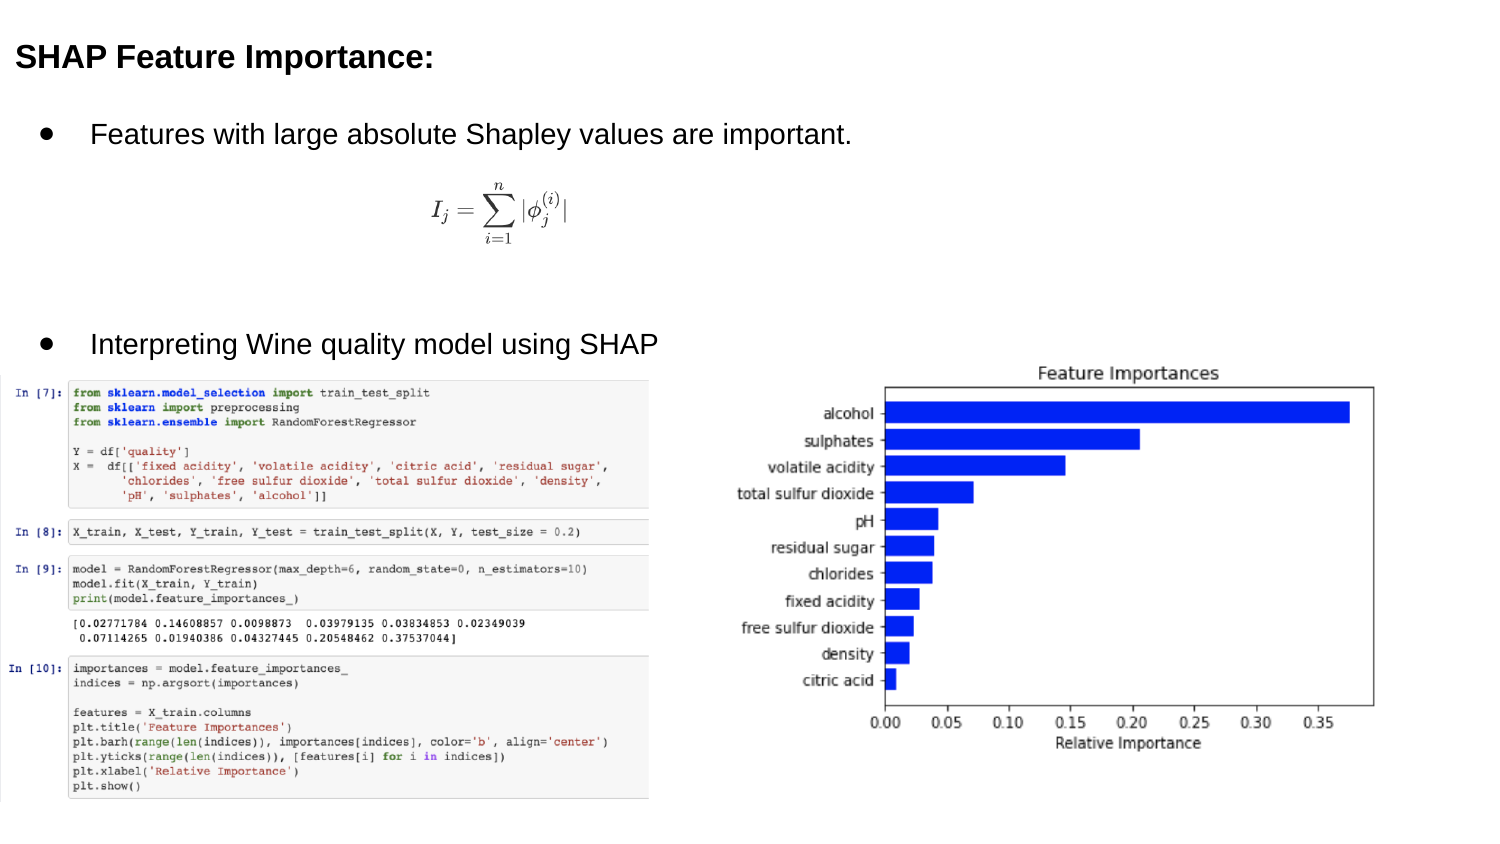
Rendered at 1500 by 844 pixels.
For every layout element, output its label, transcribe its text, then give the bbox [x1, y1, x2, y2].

picture [0, 375, 655, 802]
picture [423, 160, 569, 252]
text_box SHAP Feature Importance: Features with large absolute Shapley values are important. Interpreting Wine quality model using SHAP [0, 0, 1500, 375]
picture [726, 352, 1435, 786]
